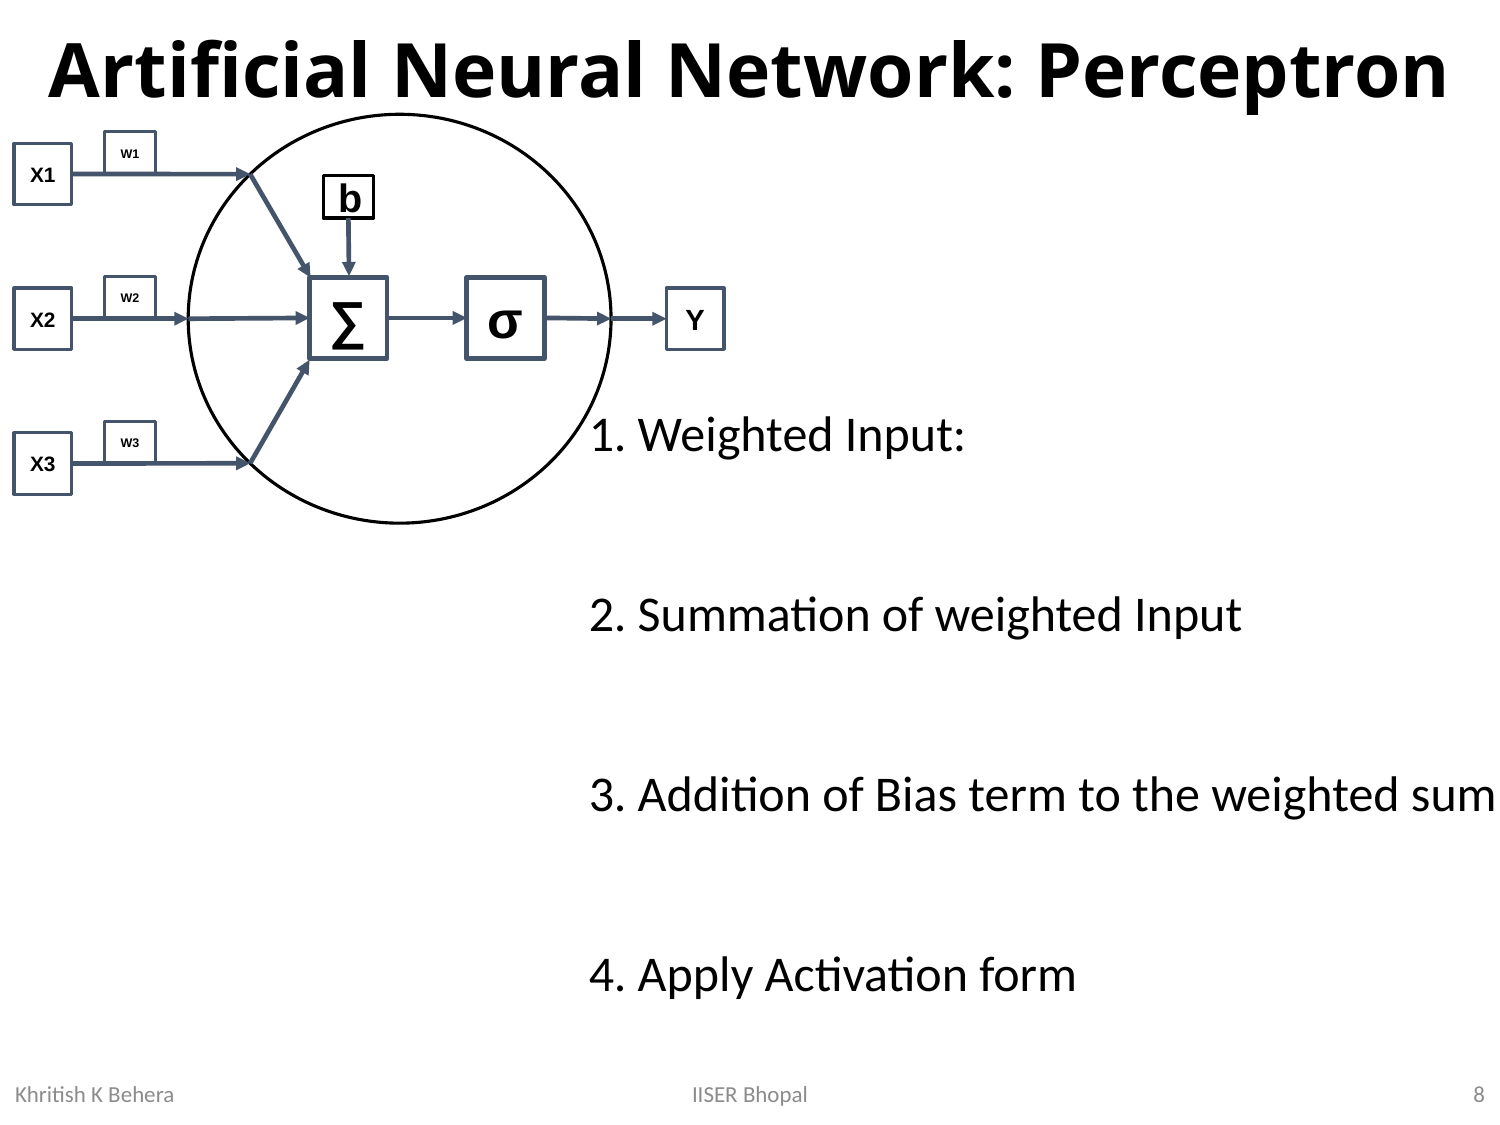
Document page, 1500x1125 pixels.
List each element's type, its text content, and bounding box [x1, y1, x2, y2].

text_box W2 [104, 276, 156, 318]
text_box Y [666, 288, 724, 350]
text_box X1 [14, 143, 72, 205]
text_box σ [466, 277, 545, 359]
text_box [250, 319, 612, 524]
text_box X3 [14, 432, 72, 495]
text_box ∑ [309, 277, 388, 359]
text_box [250, 359, 310, 464]
text_box W3 [104, 421, 156, 463]
footer IISER Bhopal [496, 1063, 1004, 1124]
text_box [251, 114, 612, 317]
text_box b [323, 175, 374, 219]
slide_number 8 [1162, 1063, 1500, 1124]
text_box W1 [104, 131, 156, 174]
text_box [188, 176, 309, 317]
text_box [250, 174, 311, 278]
slide_number Khritish K Behera [0, 1063, 338, 1124]
title Artificial Neural Network: Perceptron [0, 1, 1500, 146]
text_box [188, 319, 309, 461]
text_box X2 [14, 288, 72, 350]
